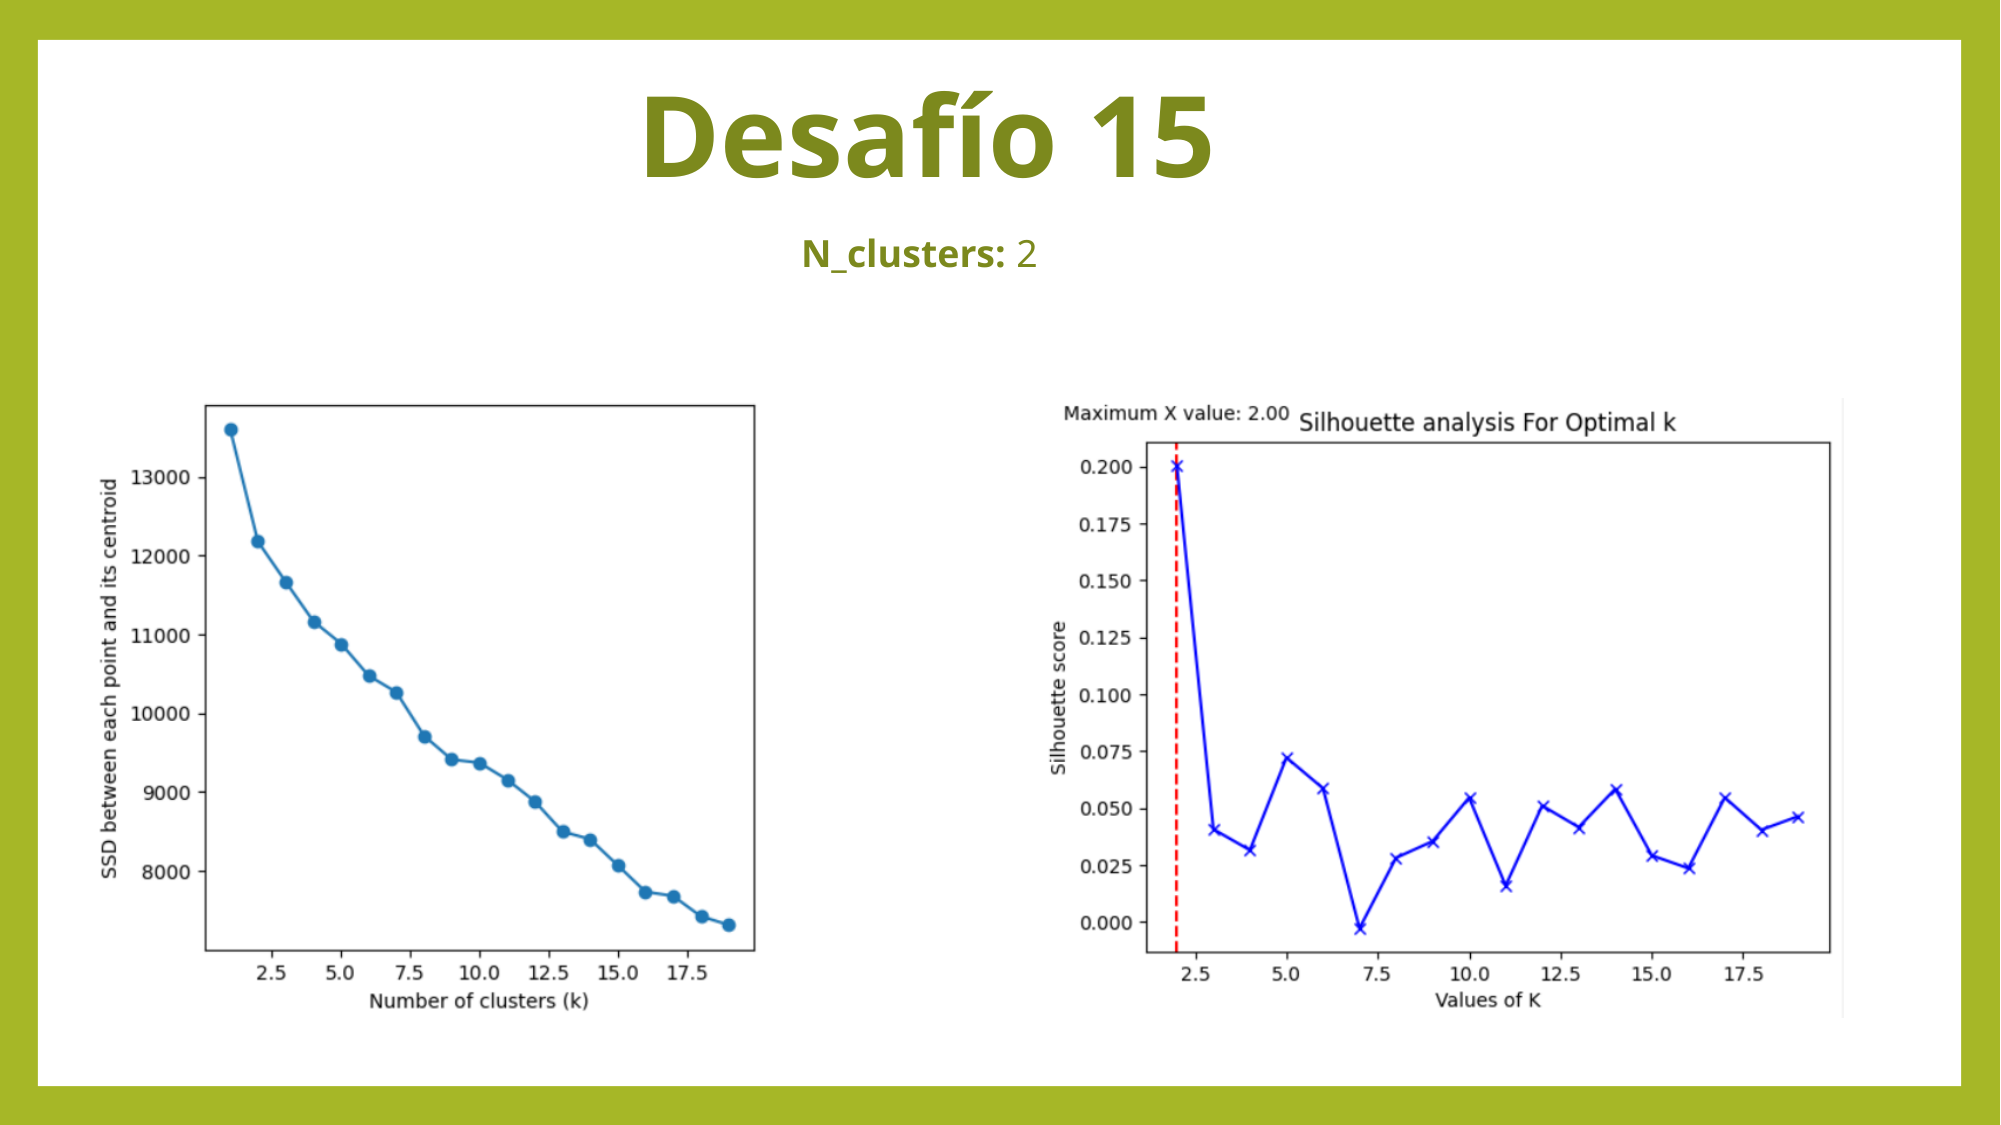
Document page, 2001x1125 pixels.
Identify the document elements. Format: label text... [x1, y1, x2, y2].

title Desafío 15 [116, 30, 1737, 253]
picture [1042, 398, 1845, 1019]
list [90, 398, 763, 1019]
text_box N_clusters: 2 [786, 222, 1053, 283]
